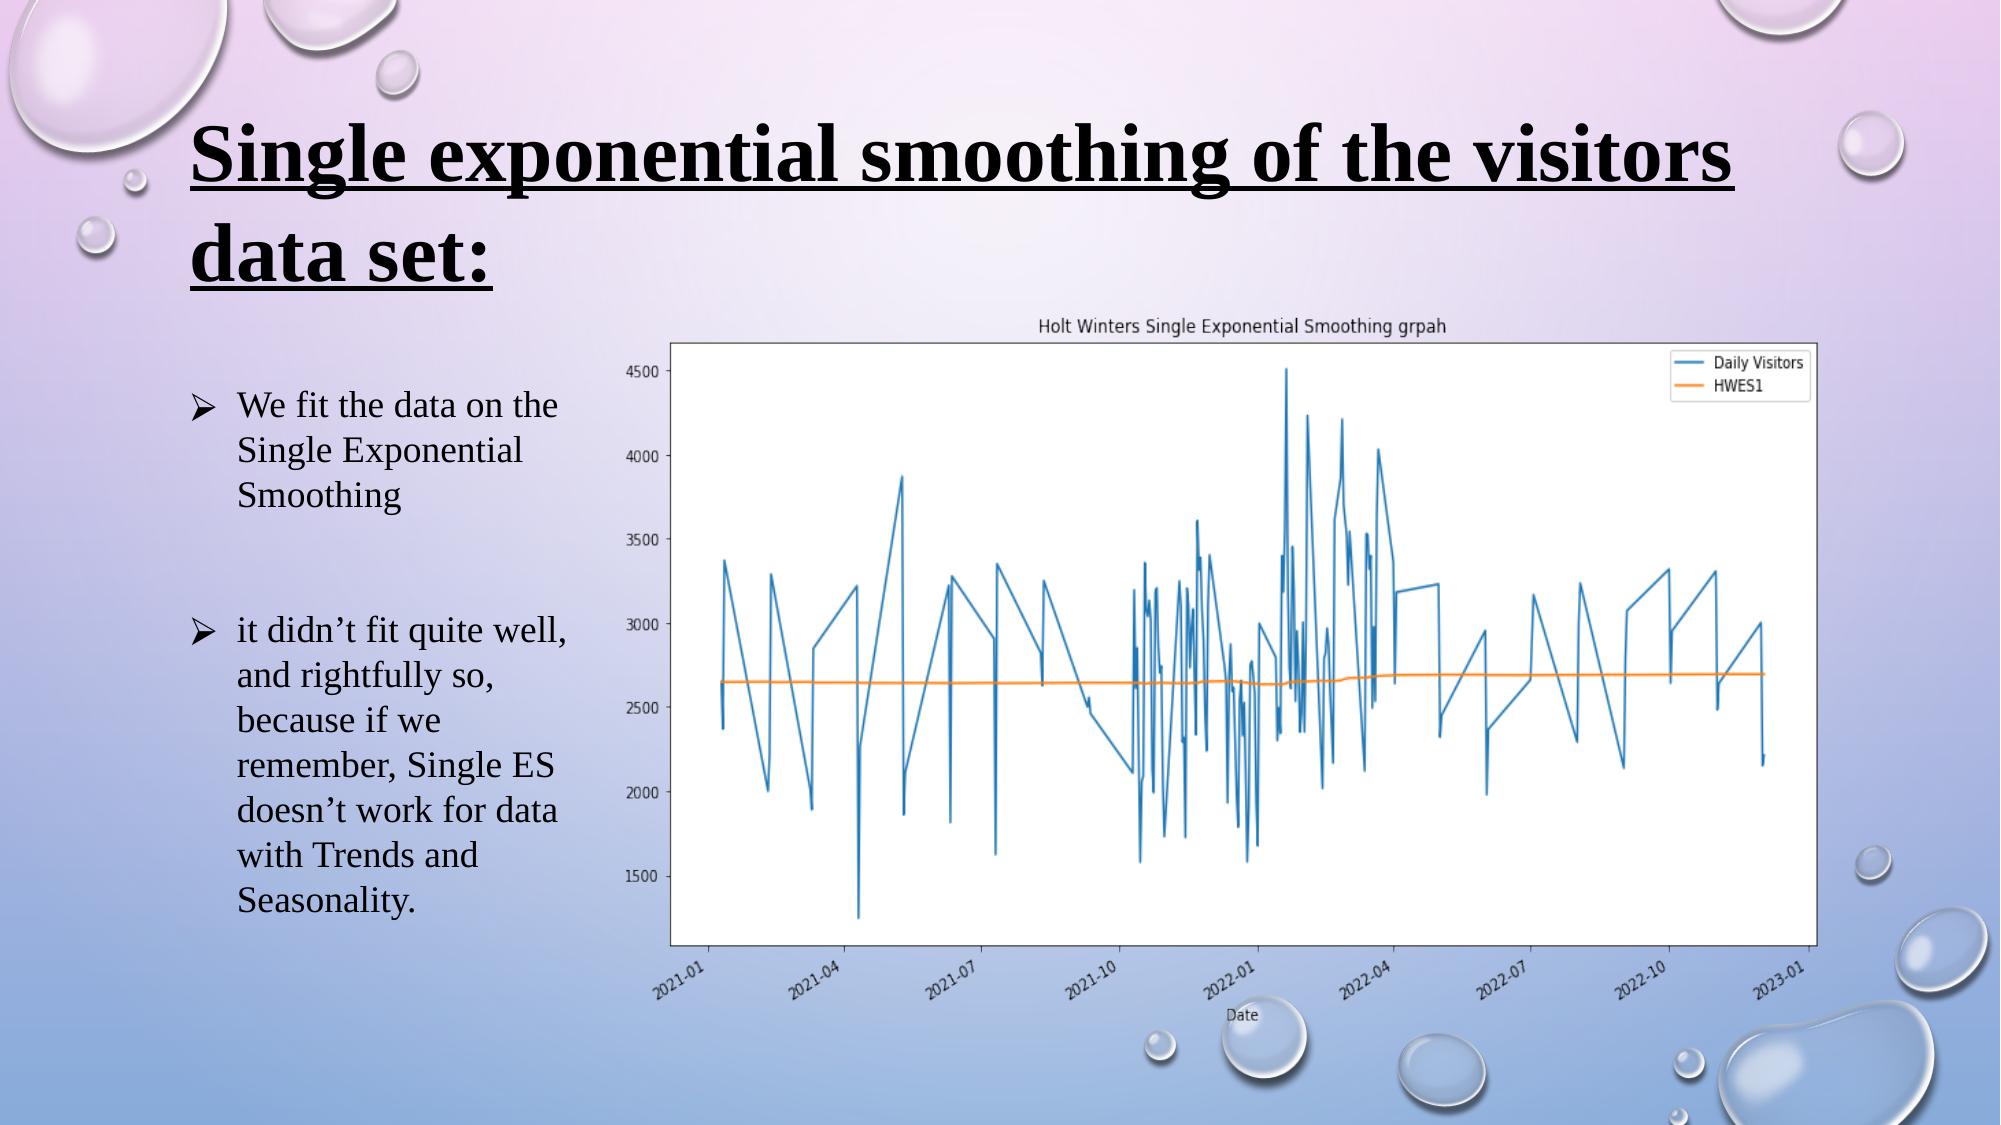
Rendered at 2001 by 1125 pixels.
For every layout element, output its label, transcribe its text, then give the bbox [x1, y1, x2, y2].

picture [0, 0, 2000, 1125]
text_box We fit the data on the Single Exponential Smoothing [174, 372, 595, 523]
text_box it didn’t fit quite well, and rightfully so, because if we remember, Single ES doesn’t work for data with Trends and Seasonality. [174, 597, 610, 928]
text_box Single exponential smoothing of the visitors data set: [174, 90, 1825, 306]
